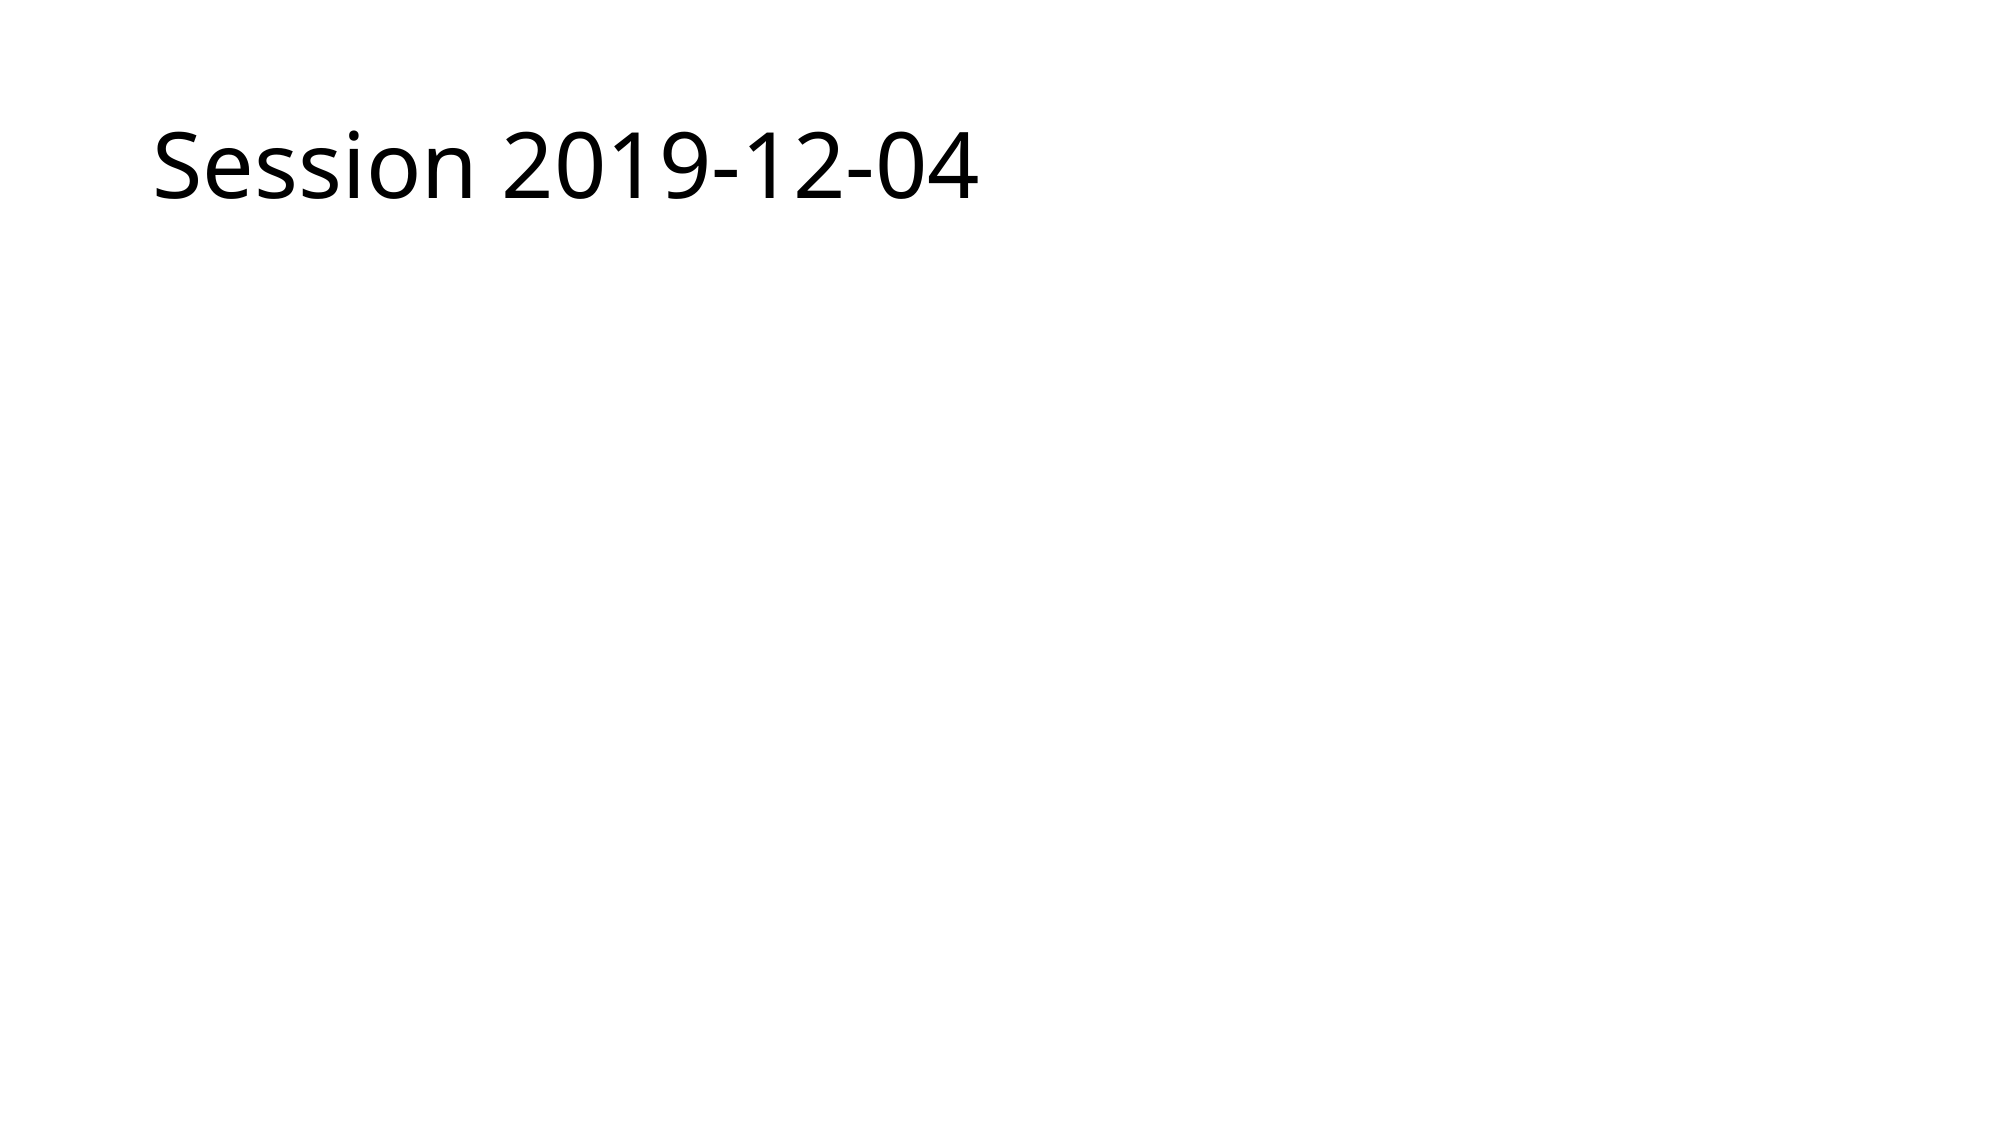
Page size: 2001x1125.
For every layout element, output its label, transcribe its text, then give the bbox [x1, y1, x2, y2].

title Session 2019-12-04 [137, 59, 1863, 278]
